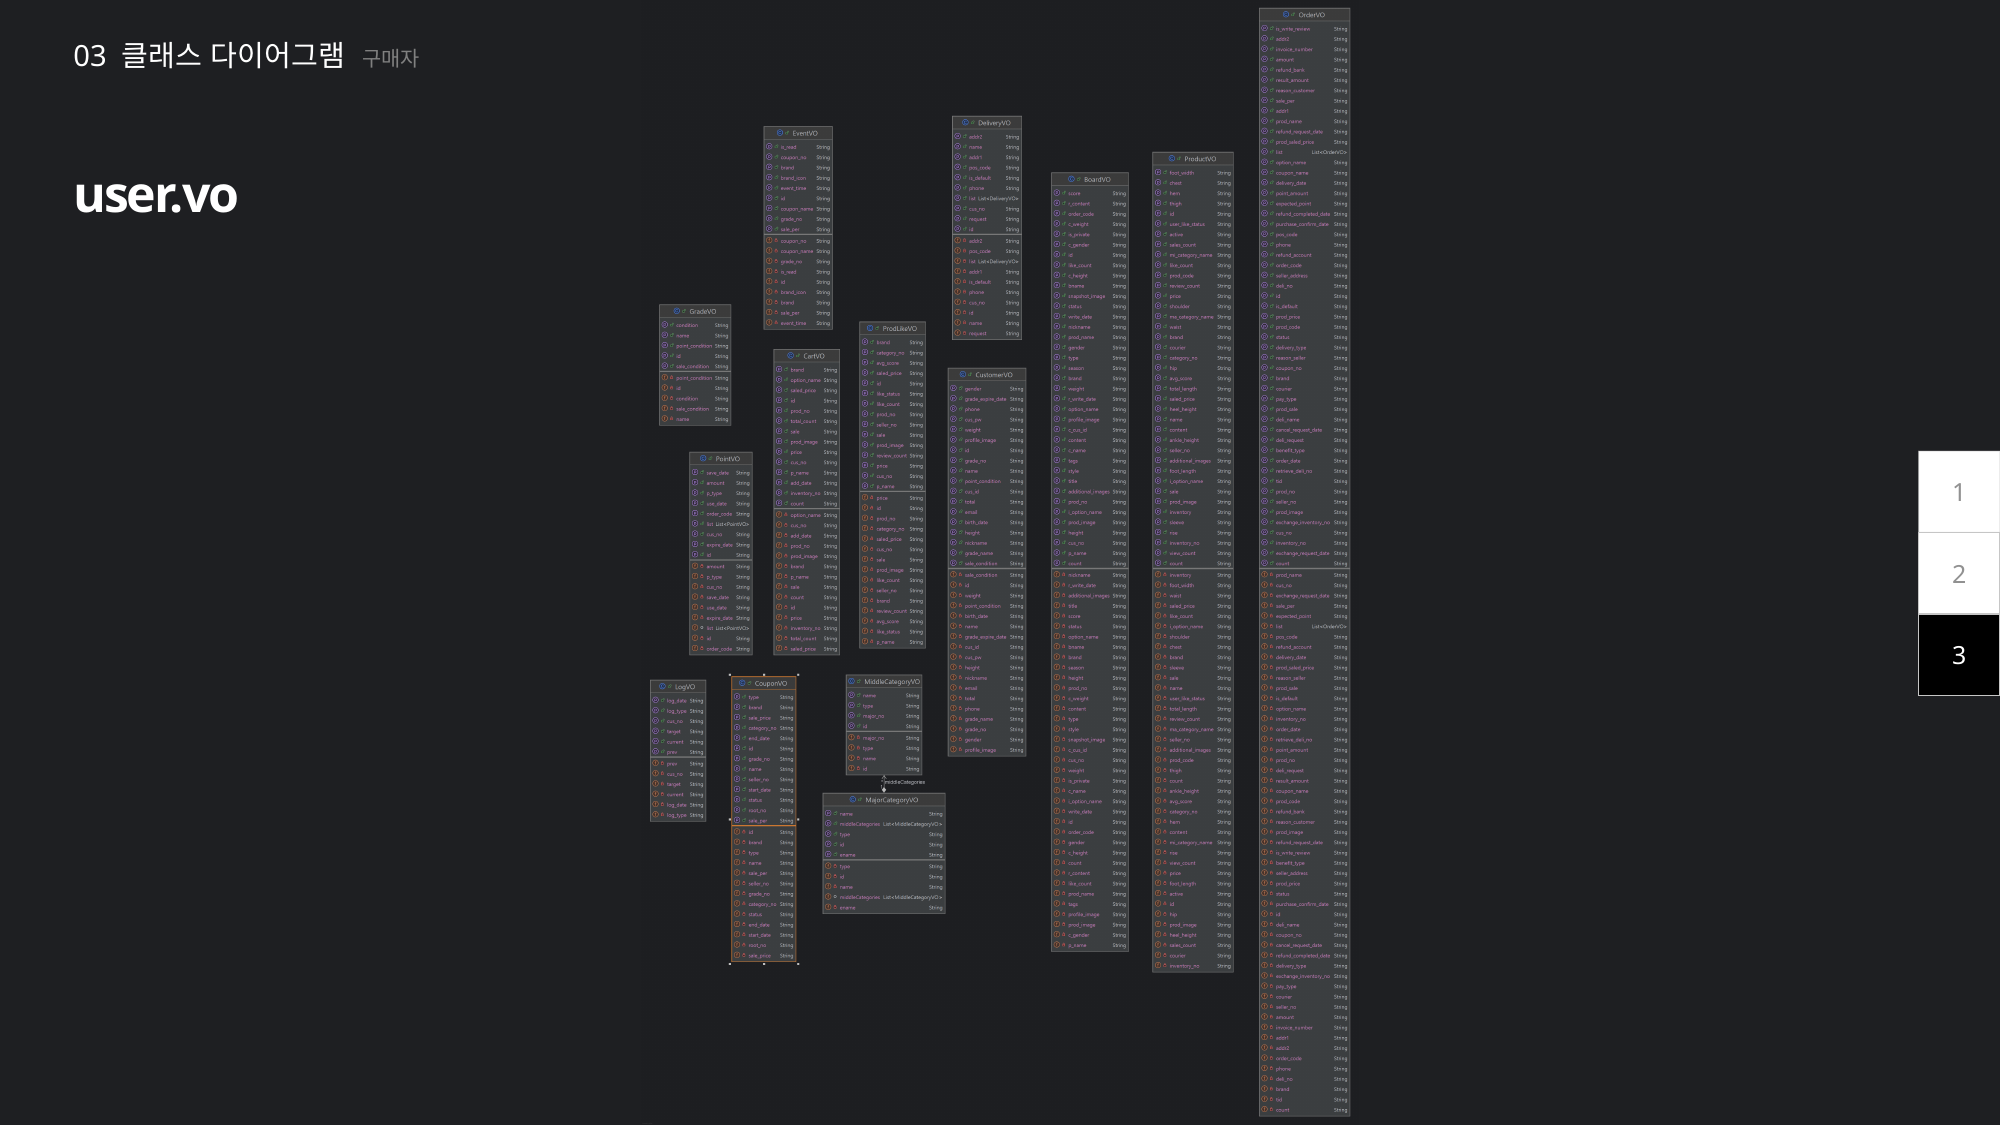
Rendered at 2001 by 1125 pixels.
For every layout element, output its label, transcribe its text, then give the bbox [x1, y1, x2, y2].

text_box user.vo [58, 148, 641, 230]
text_box 03 클래스 다이어그램 구매자 [58, 29, 641, 80]
text_box 3 [1918, 613, 2000, 696]
text_box 1 [1918, 450, 2000, 532]
text_box 2 [1918, 532, 2000, 613]
picture [641, 0, 1359, 1125]
